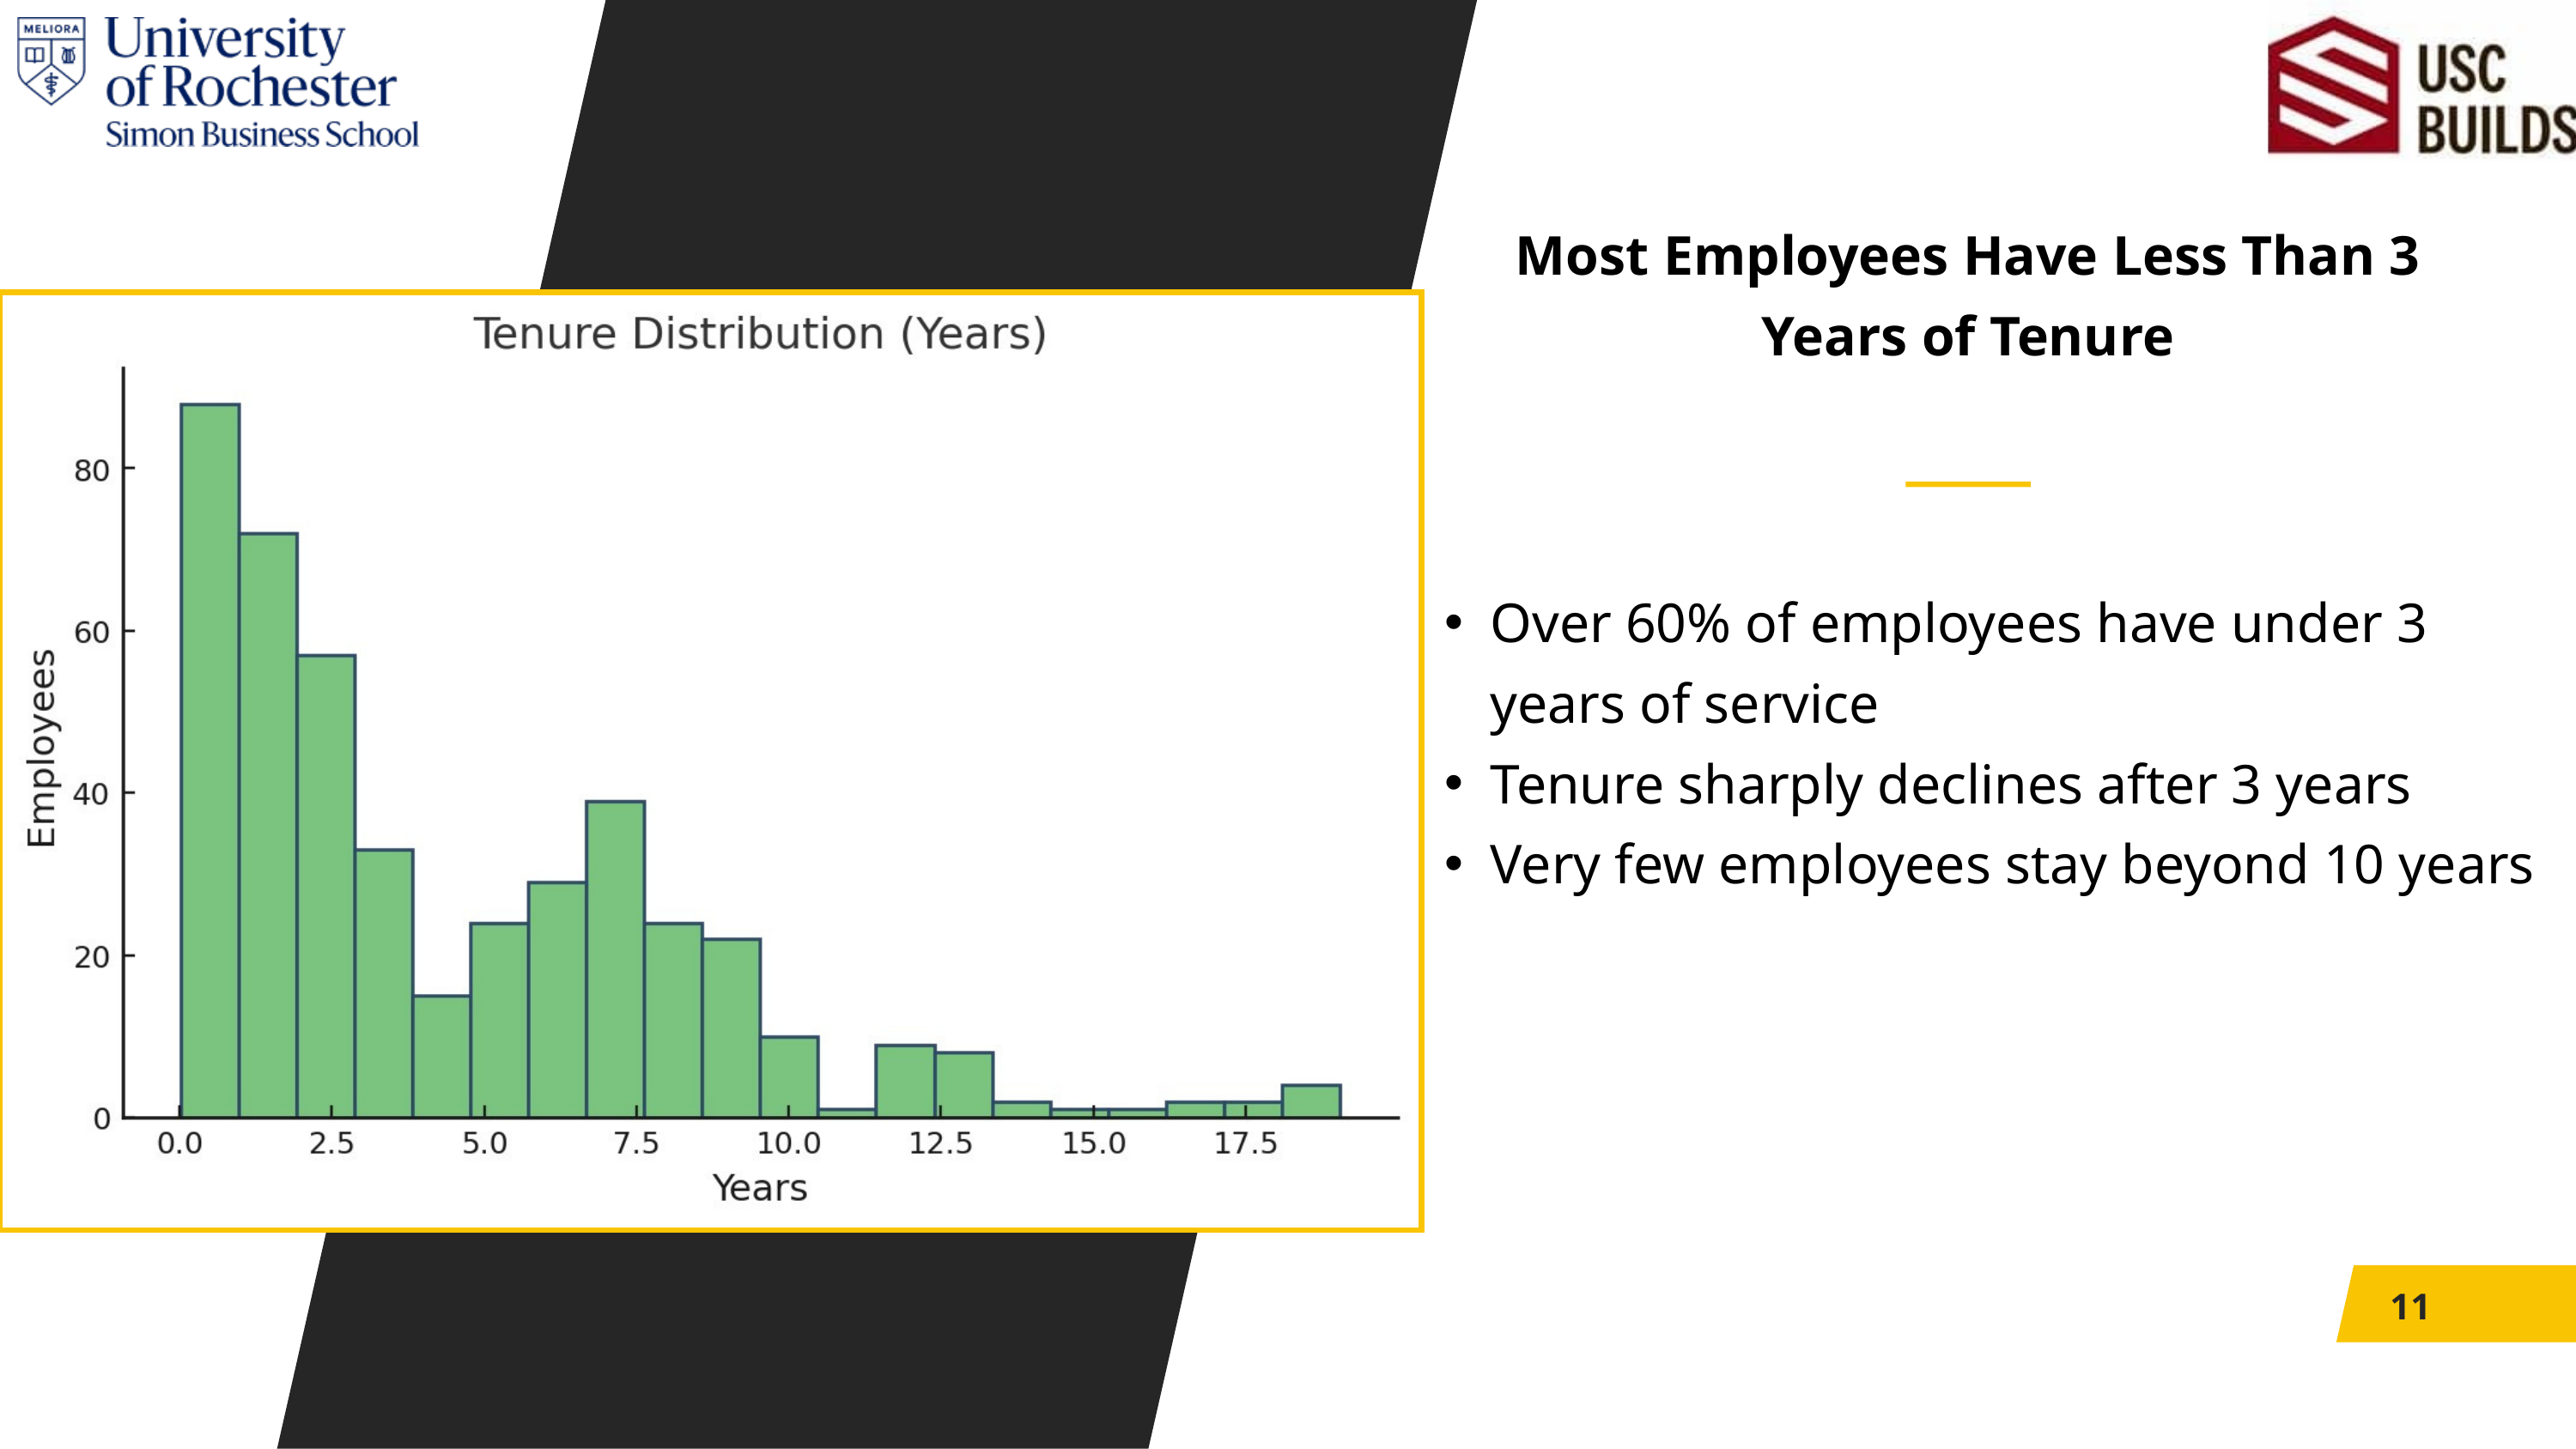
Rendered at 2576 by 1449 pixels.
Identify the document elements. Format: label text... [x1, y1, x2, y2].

text_box Most Employees Have Less Than 3 Years of Tenure [1491, 204, 2445, 528]
text_box Over 60% of employees have under 3 years of service Tenure sharply declines after 3 years Very few employees stay beyond 10 years [1480, 573, 2541, 976]
text_box [17, 17, 272, 147]
text_box [2267, 0, 2576, 162]
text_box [276, 0, 1478, 1449]
text_box [0, 292, 272, 1231]
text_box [2336, 1264, 2576, 1343]
